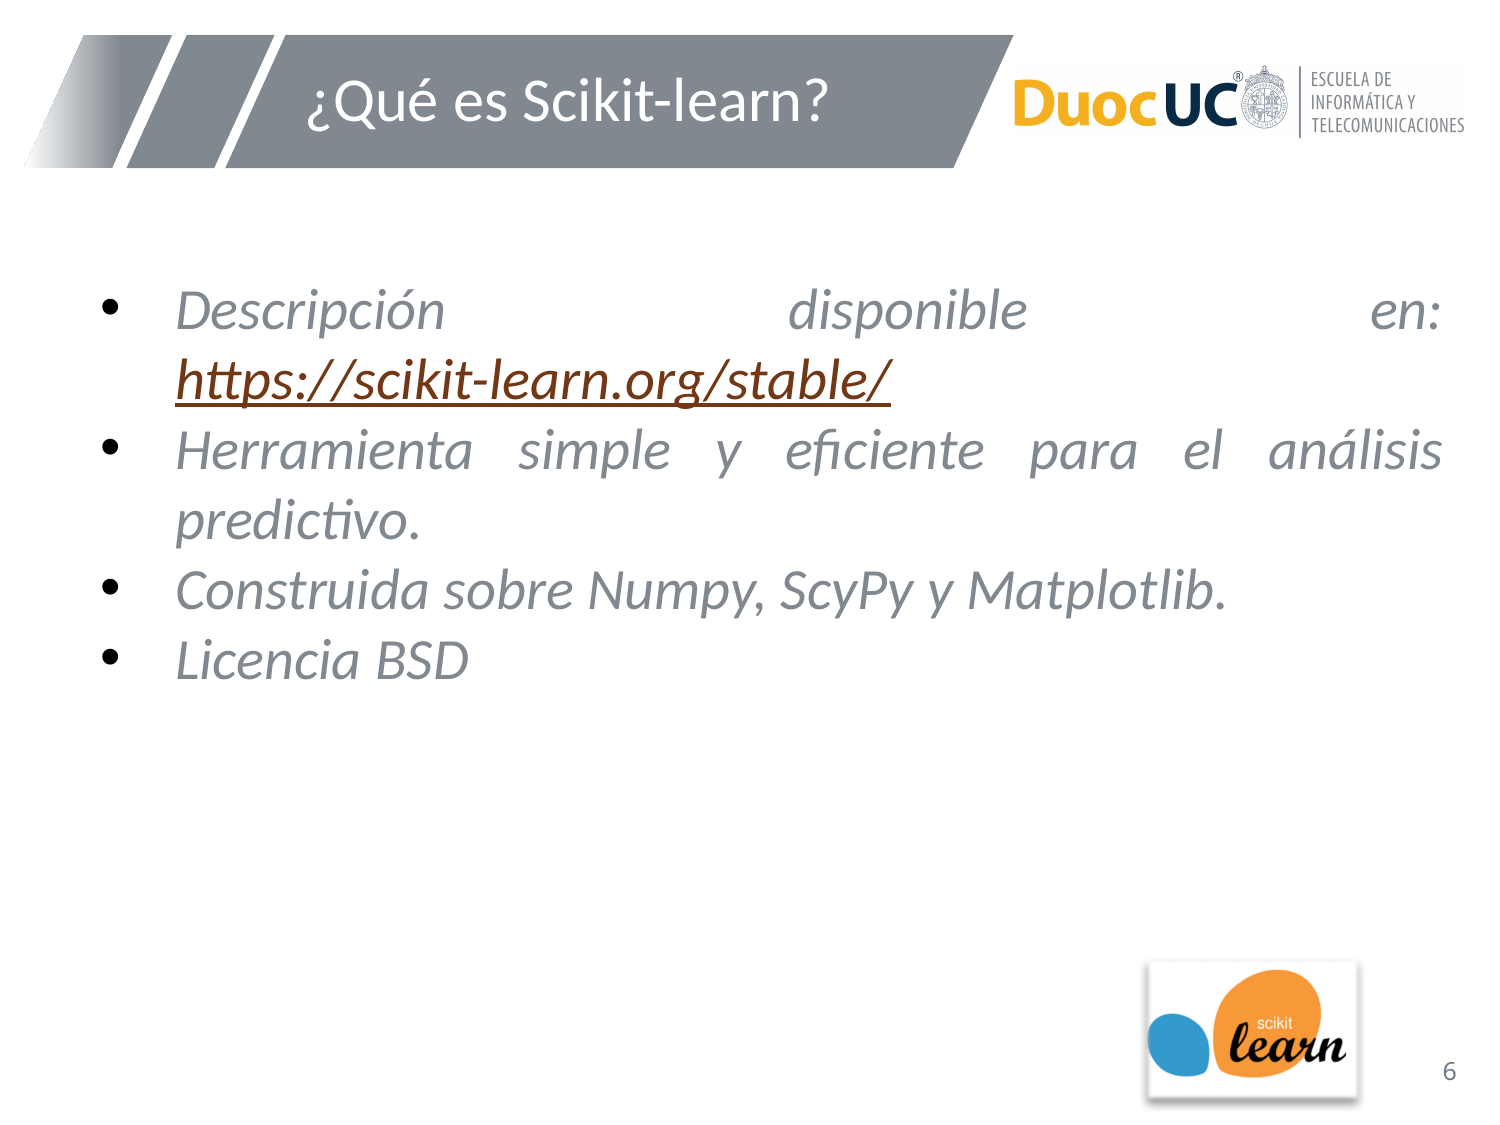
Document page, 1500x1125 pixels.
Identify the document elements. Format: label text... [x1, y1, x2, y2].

title ¿Qué es Scikit-learn? [289, 34, 993, 169]
picture [1013, 63, 1465, 140]
text_box Descripción disponible en: https://scikit-learn.org/stable/ Herramienta simple y eficiente para el análisis predictivo. Construida sobre Numpy, ScyPy y Matplotlib. Licencia BSD [85, 263, 1459, 751]
picture [1144, 956, 1362, 1102]
